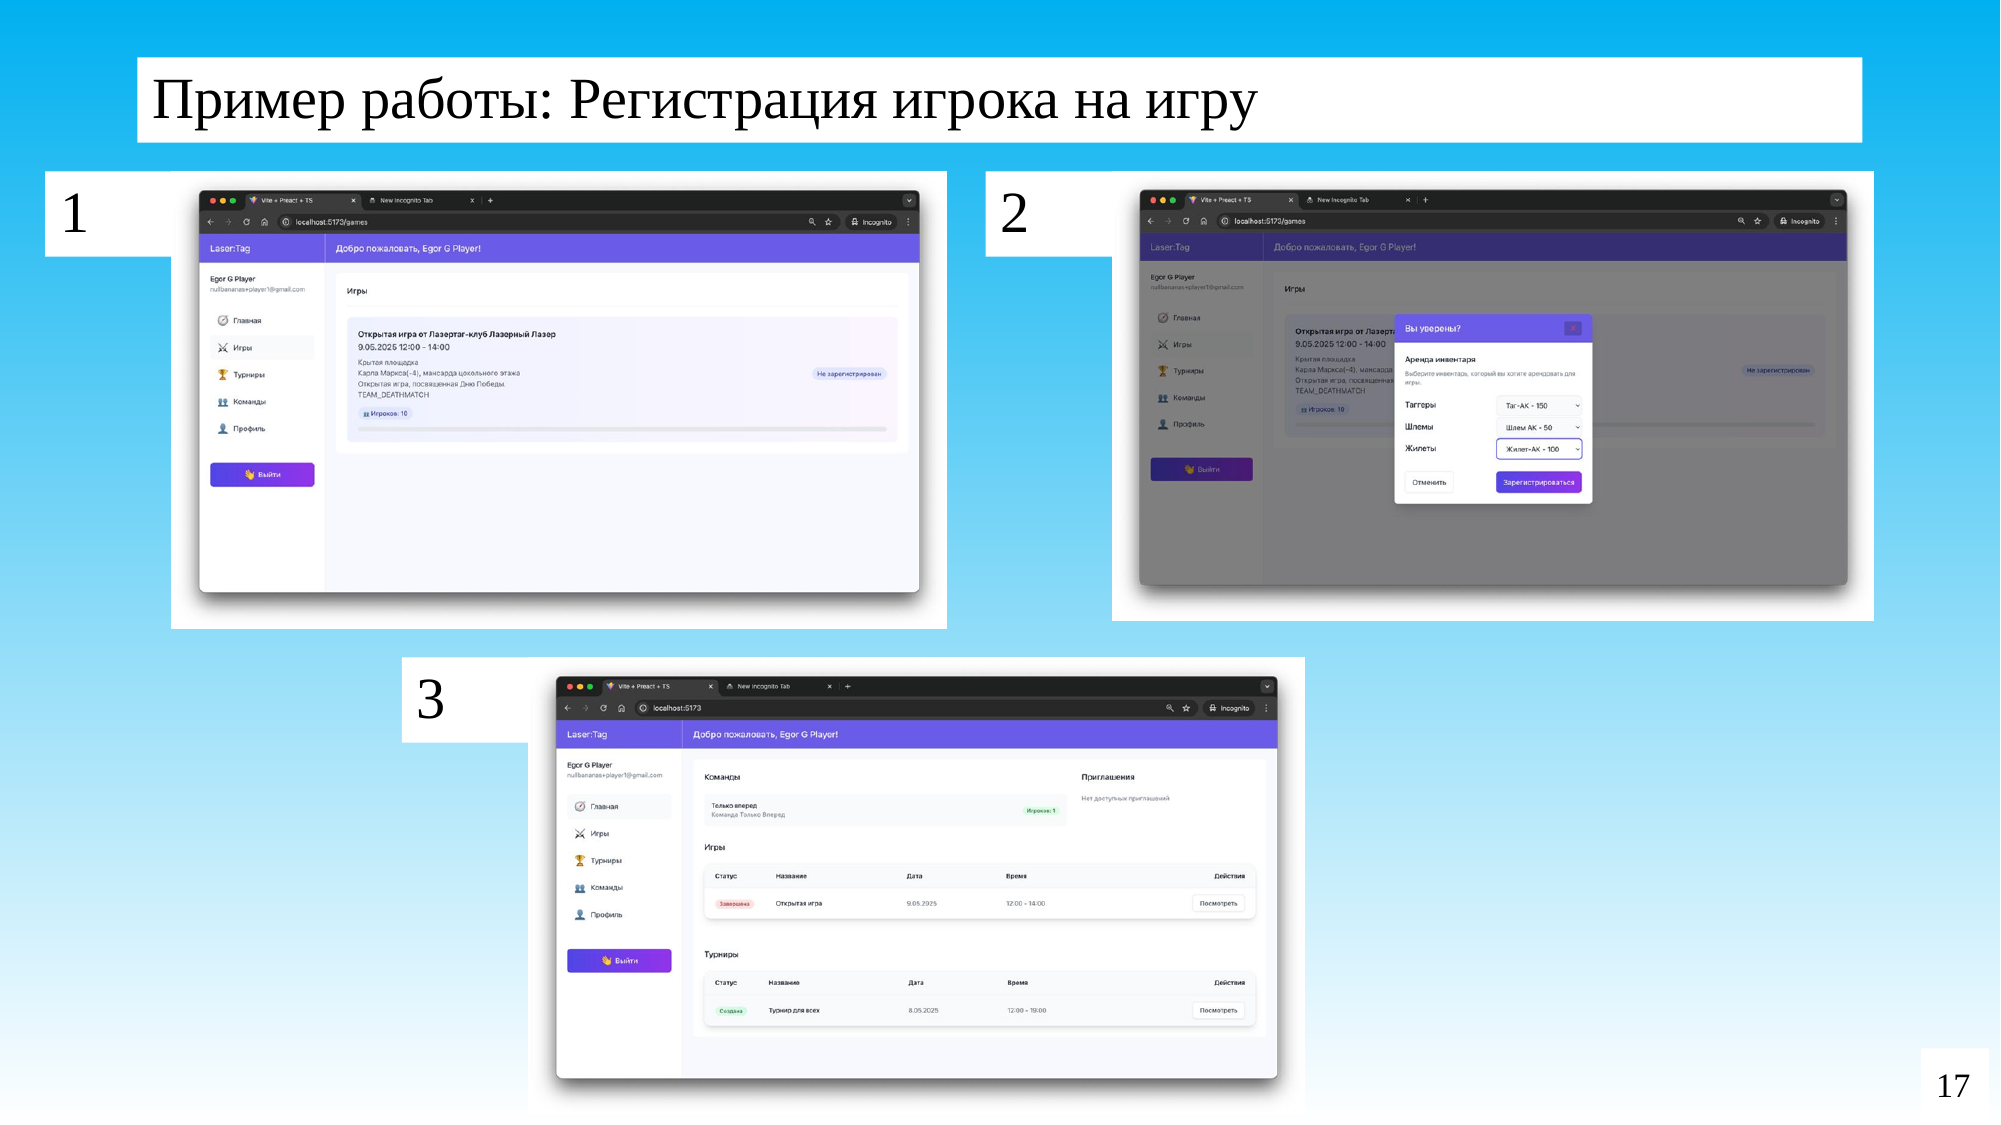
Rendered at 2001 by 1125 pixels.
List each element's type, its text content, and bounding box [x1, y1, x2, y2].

picture [171, 171, 947, 629]
text_box 1 [45, 171, 171, 257]
title Пример работы: Регистрация игрока на игру [137, 57, 1863, 143]
text_box 17 [1920, 1048, 1989, 1125]
picture [528, 657, 1305, 1115]
picture [1111, 171, 1874, 621]
text_box 2 [985, 171, 1111, 257]
text_box 3 [401, 657, 528, 743]
